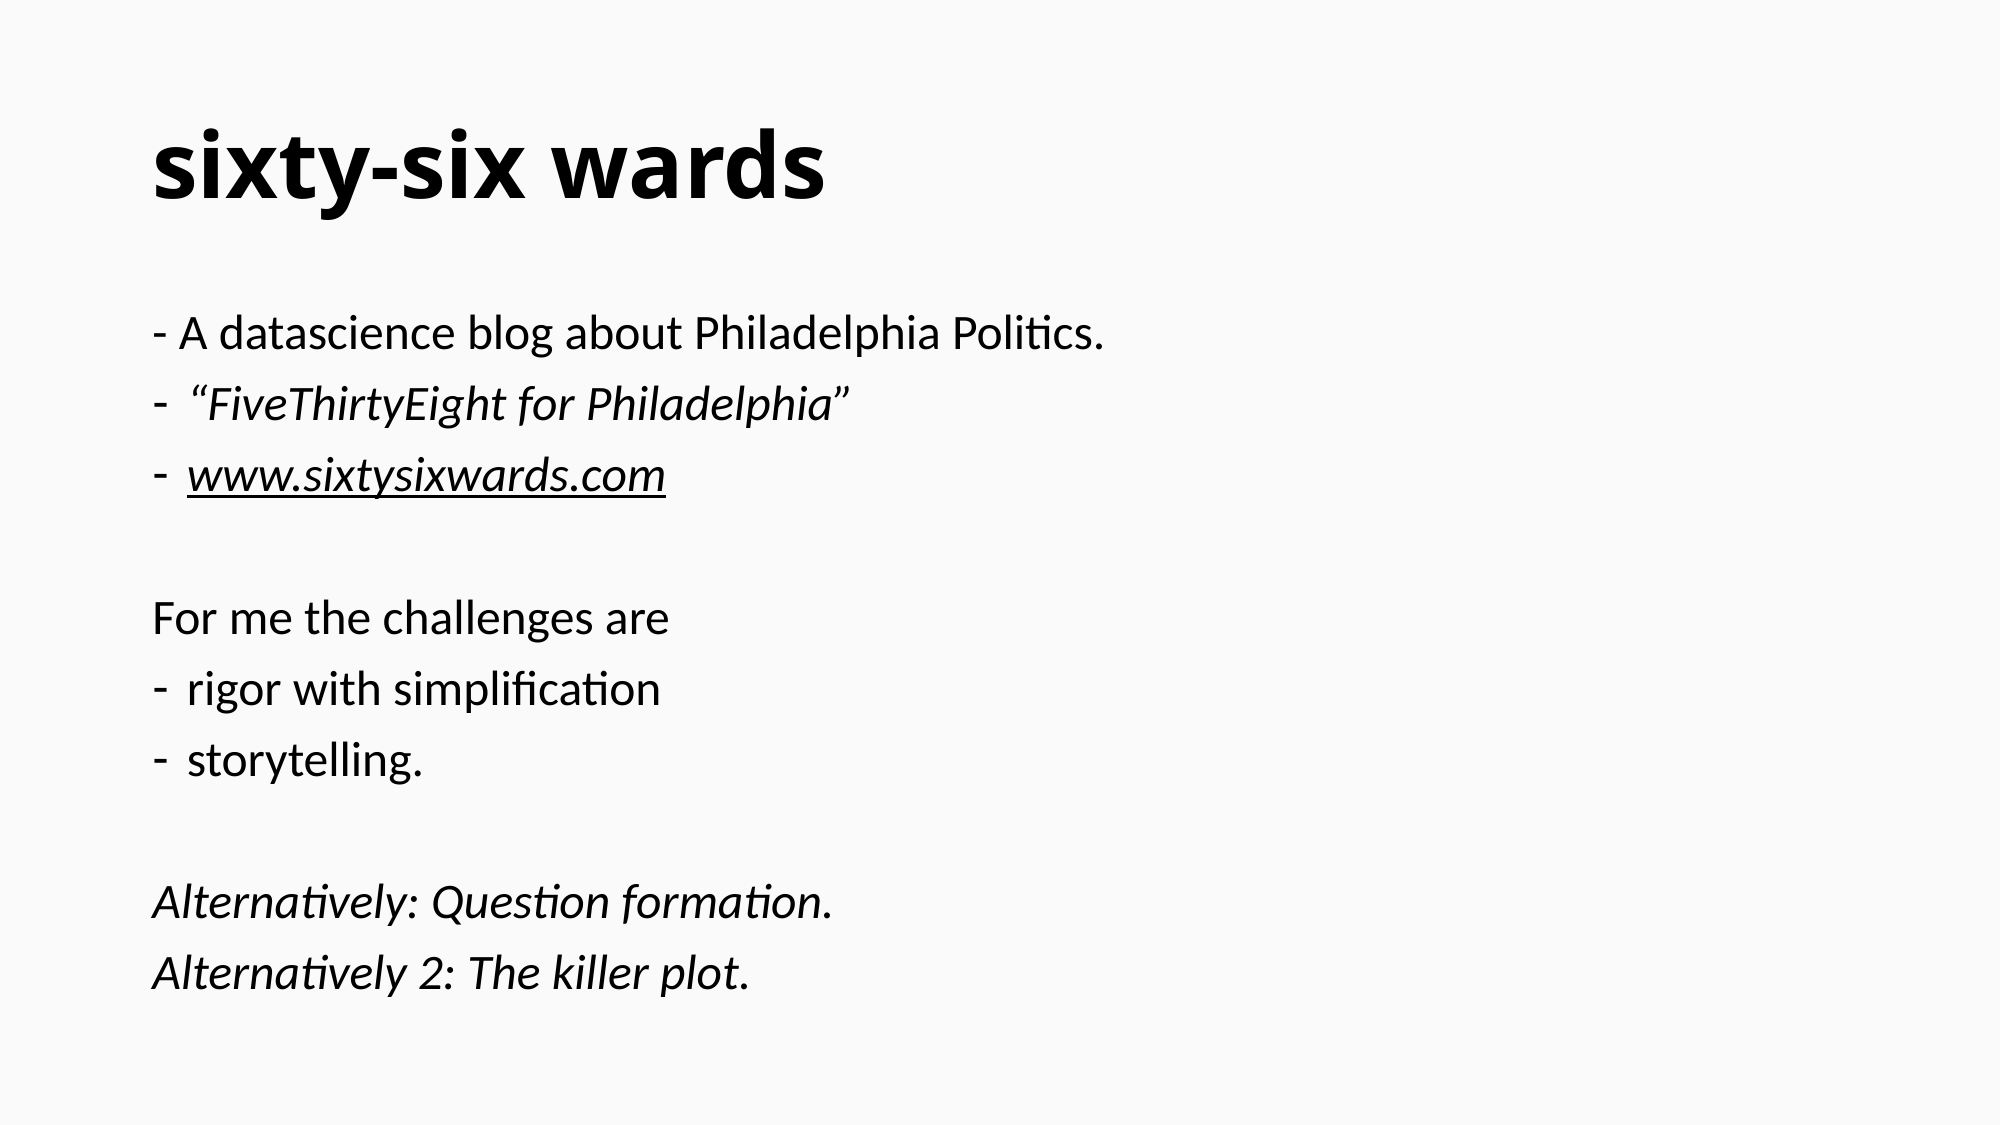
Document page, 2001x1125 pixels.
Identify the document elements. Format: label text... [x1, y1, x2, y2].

list - A datascience blog about Philadelphia Politics. “FiveThirtyEight for Philadelphia” www.sixtysixwards.com For me the challenges are rigor with simplification storytelling. Alternatively: Question formation. Alternatively 2: The killer plot. [137, 299, 1863, 1014]
title sixty-six wards [137, 59, 1863, 278]
